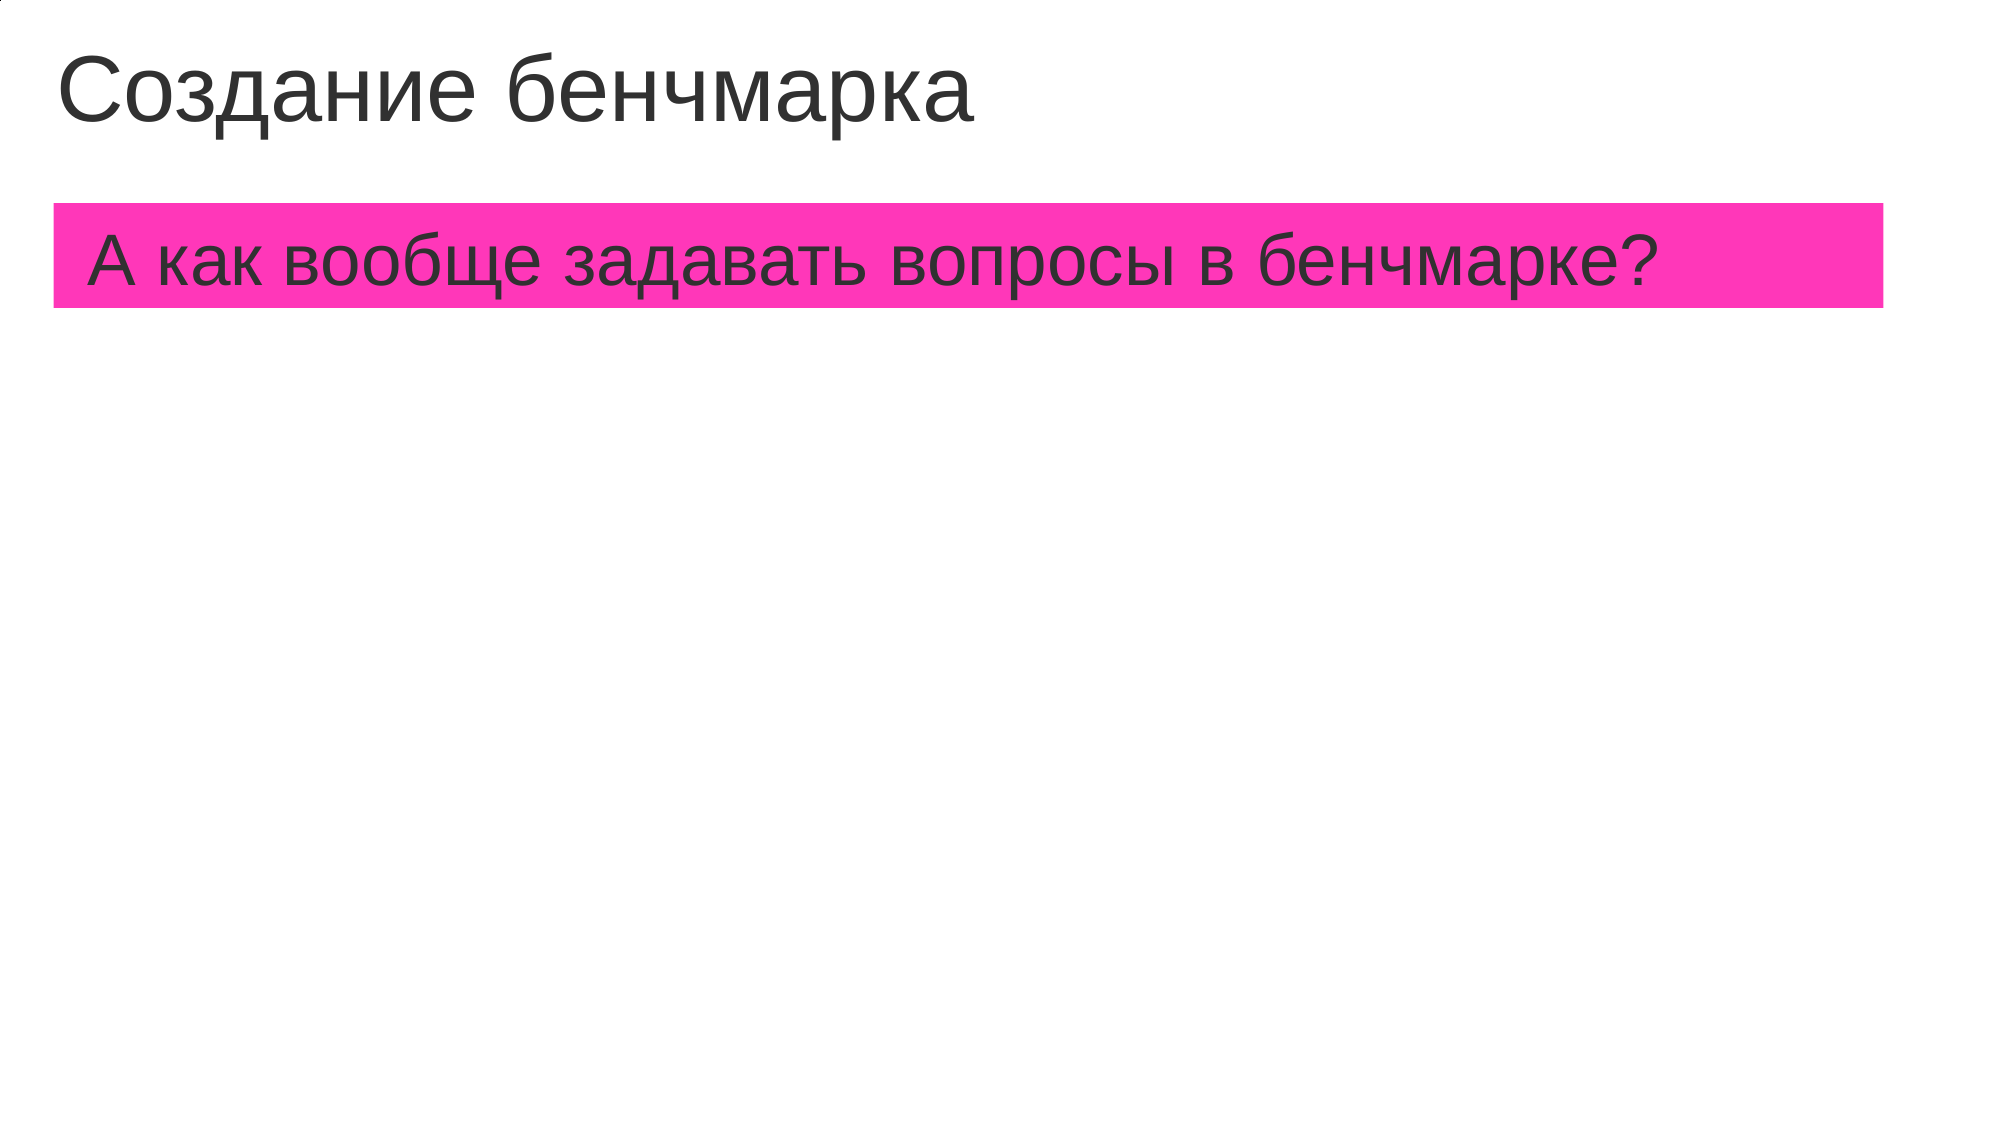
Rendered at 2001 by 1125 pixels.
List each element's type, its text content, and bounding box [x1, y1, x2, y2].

text_box А как вообще задавать вопросы в бенчмарке? [72, 214, 1865, 315]
text_box Создание бенчмарка [41, 34, 1179, 155]
text_box [53, 203, 1884, 308]
